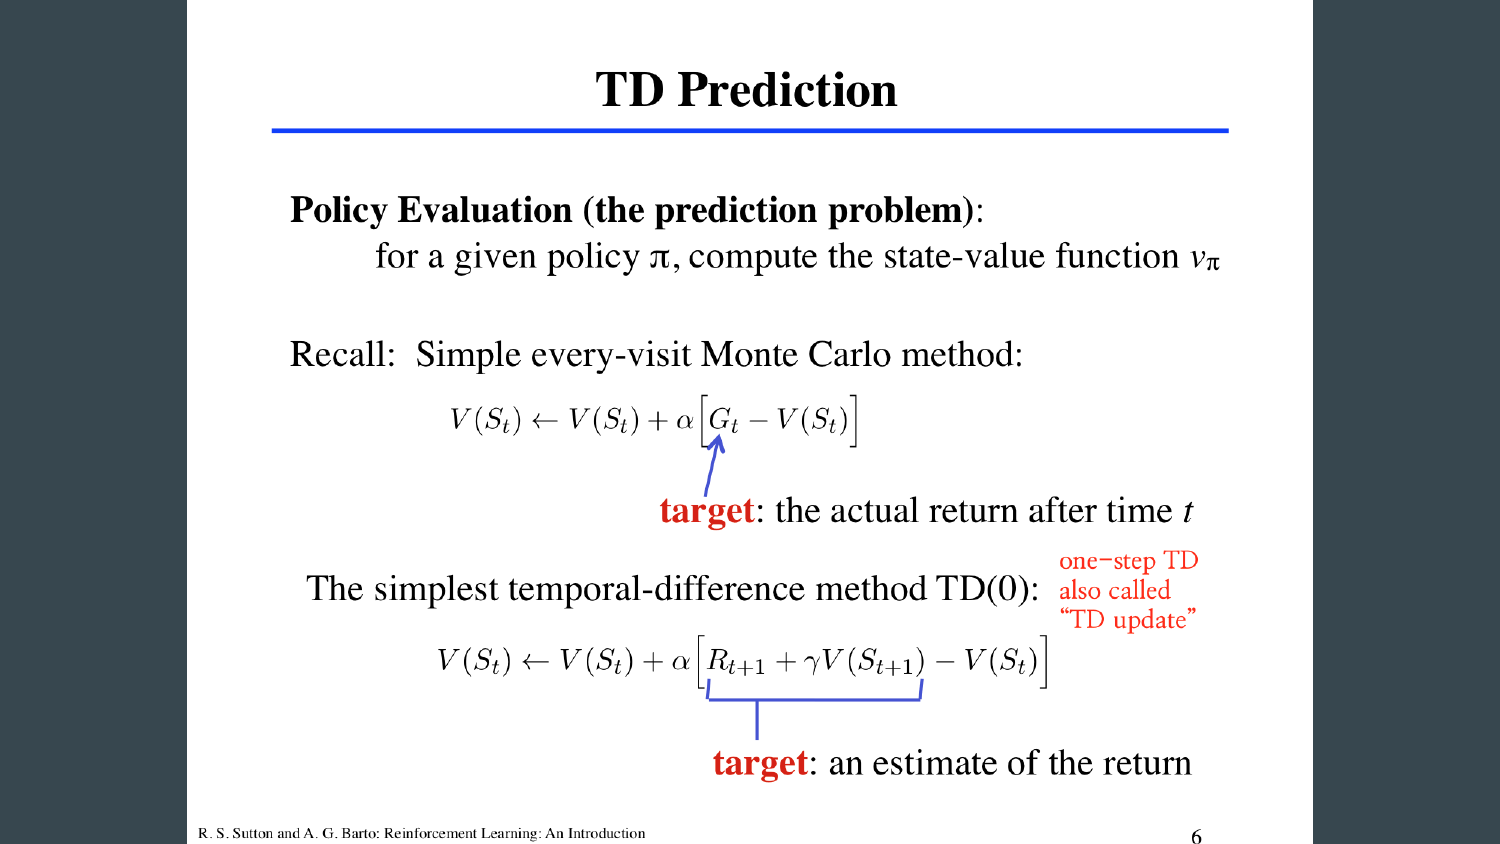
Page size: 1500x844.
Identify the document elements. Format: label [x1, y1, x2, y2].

picture [187, 0, 1313, 844]
